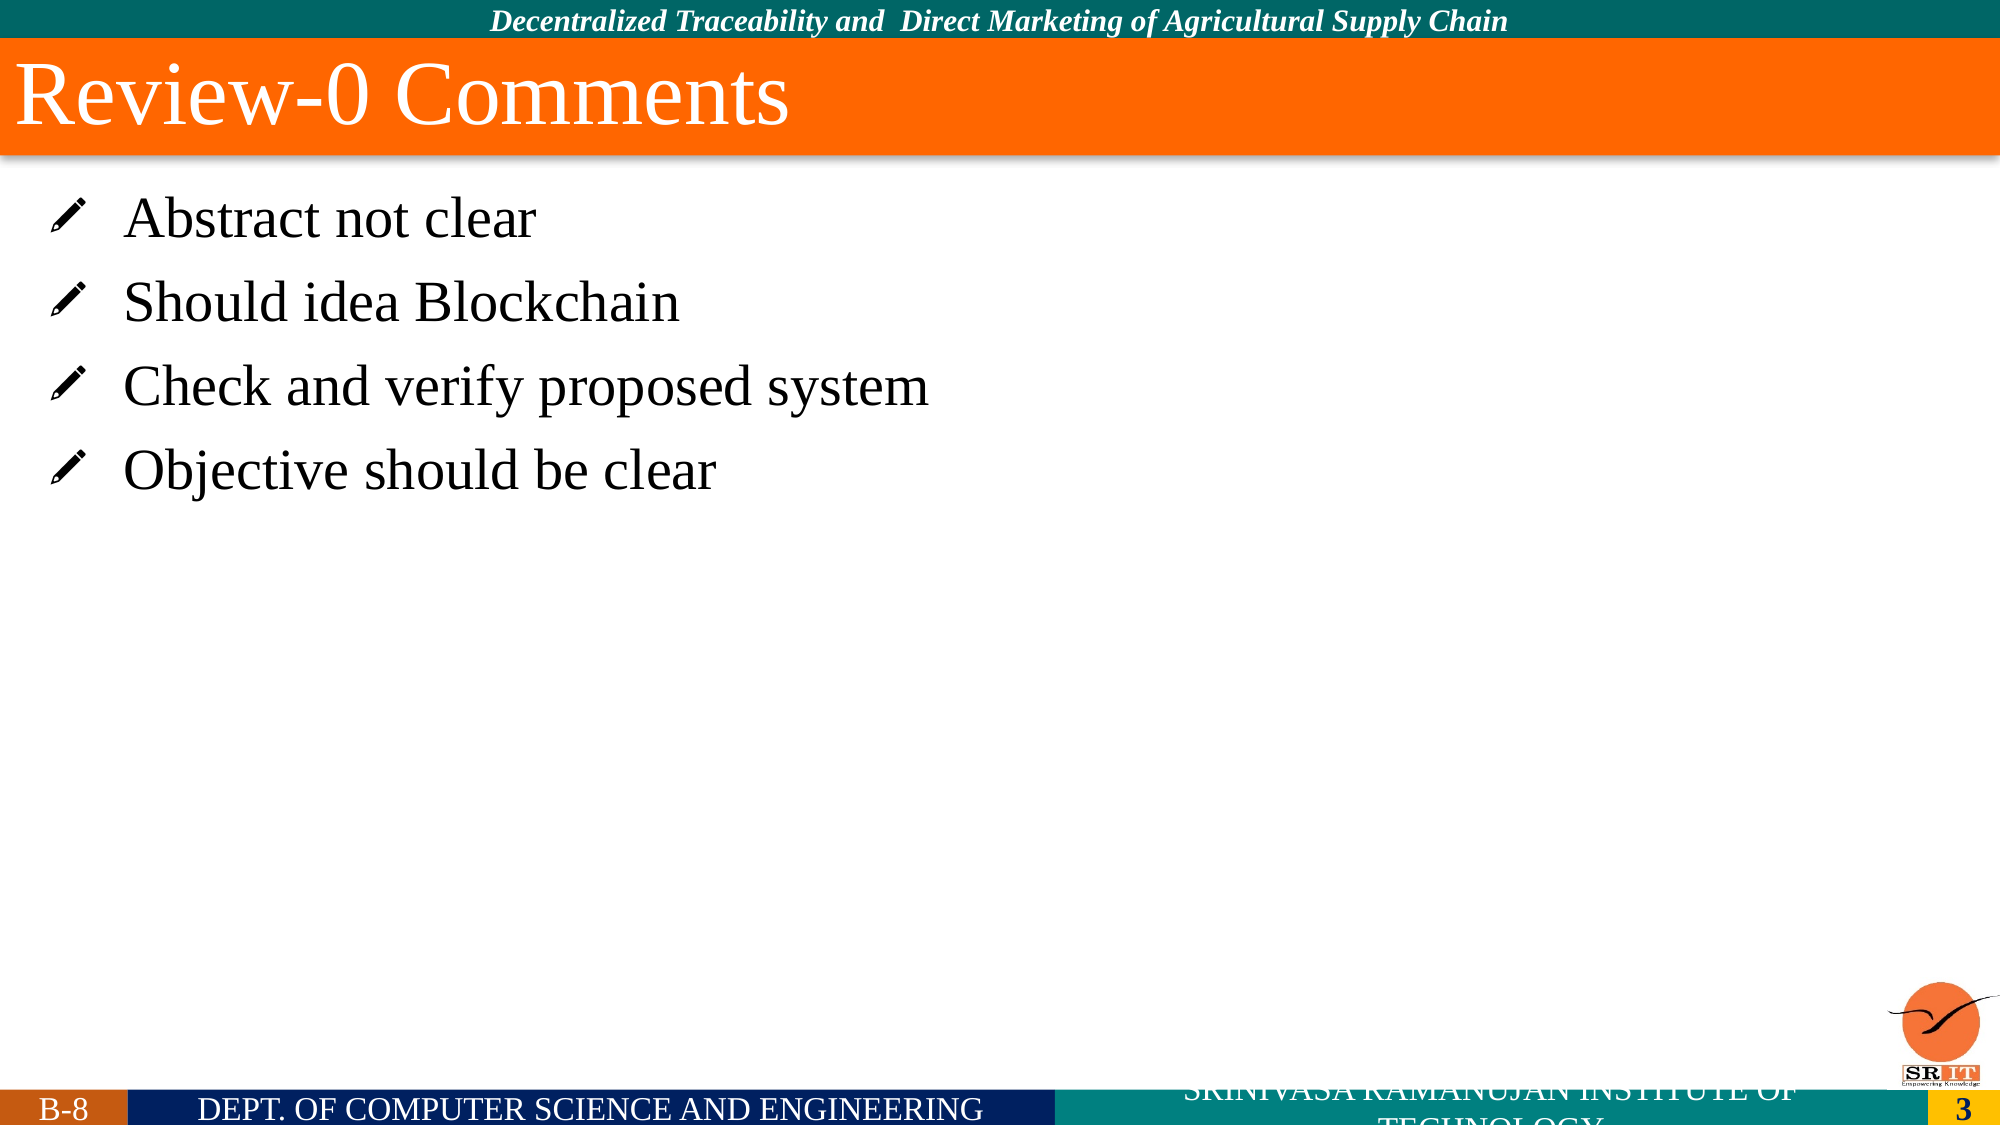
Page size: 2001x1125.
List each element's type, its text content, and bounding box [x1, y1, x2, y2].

picture [47, 446, 89, 488]
picture [47, 194, 89, 236]
picture [1887, 977, 2000, 1090]
list Abstract not clear Should idea Blockchain Check and verify proposed system Objective should be clear [32, 179, 1965, 1065]
picture [47, 362, 89, 404]
picture [47, 278, 89, 320]
title Review-0 Comments [0, 38, 2000, 156]
